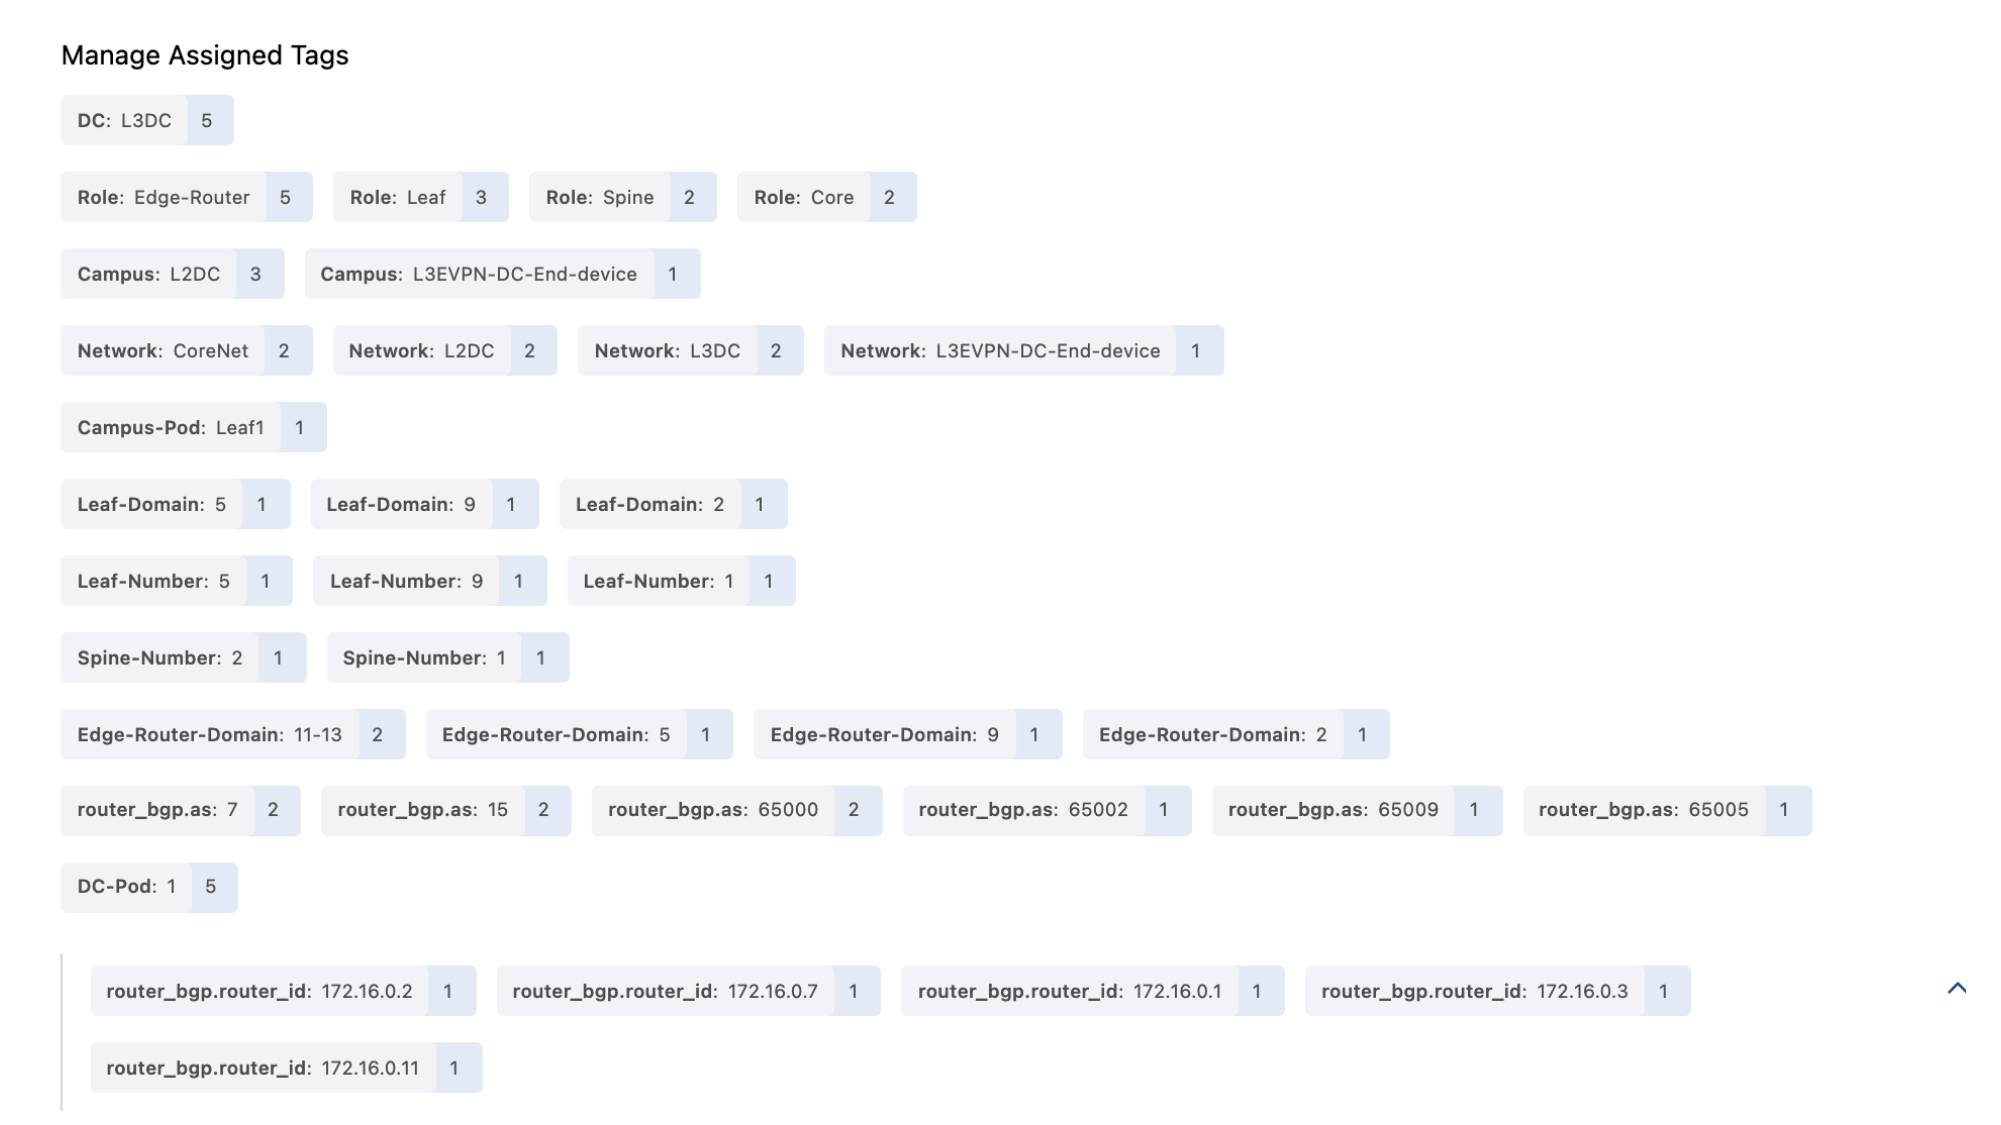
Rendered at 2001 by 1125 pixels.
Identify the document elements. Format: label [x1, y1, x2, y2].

list [16, 14, 1966, 1111]
